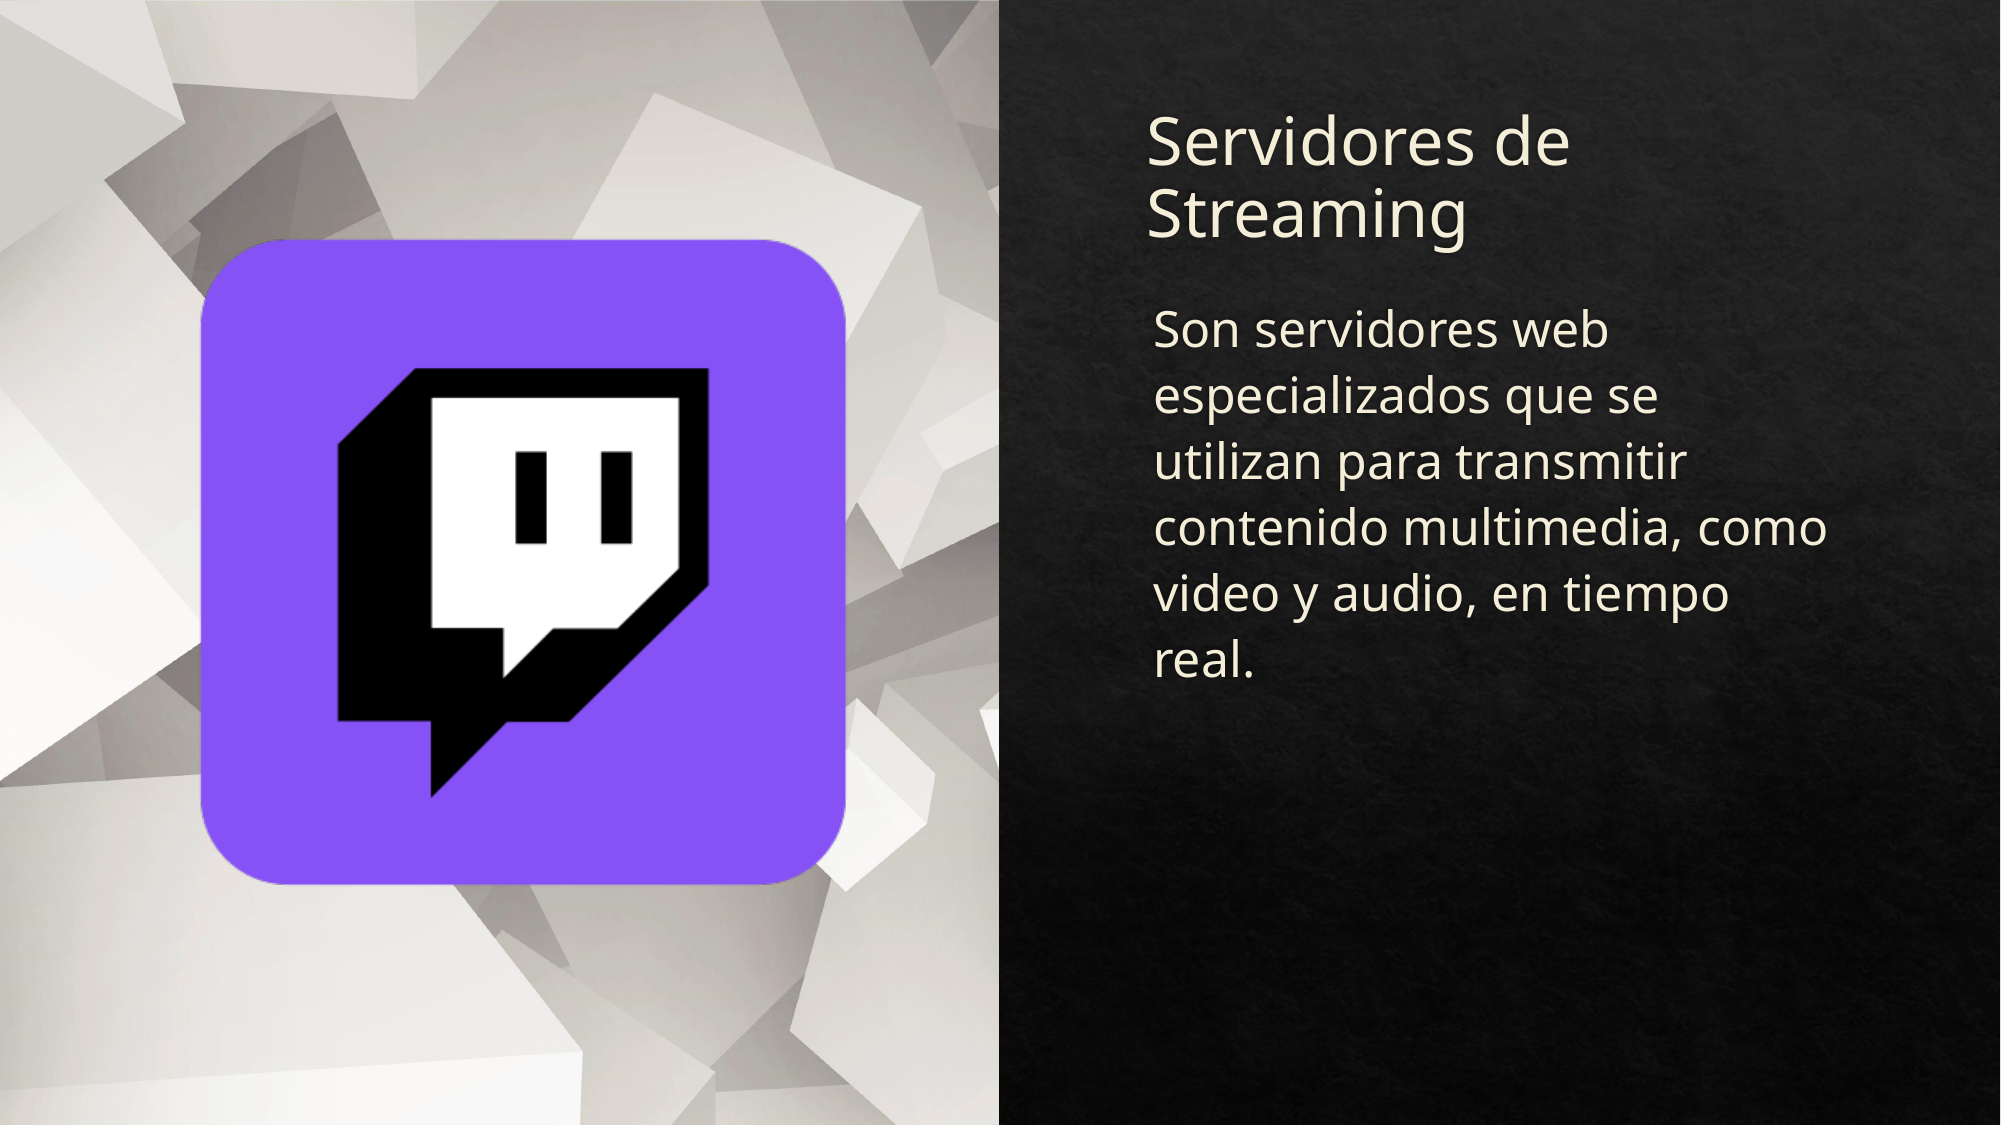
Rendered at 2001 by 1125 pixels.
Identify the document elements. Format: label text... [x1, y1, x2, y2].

list Son servidores web especializados que se utilizan para transmitir contenido multimedia, como video y audio, en tiempo real. [1131, 284, 1855, 1044]
picture [0, 0, 999, 1125]
title Servidores de Streaming [1131, 99, 1877, 260]
